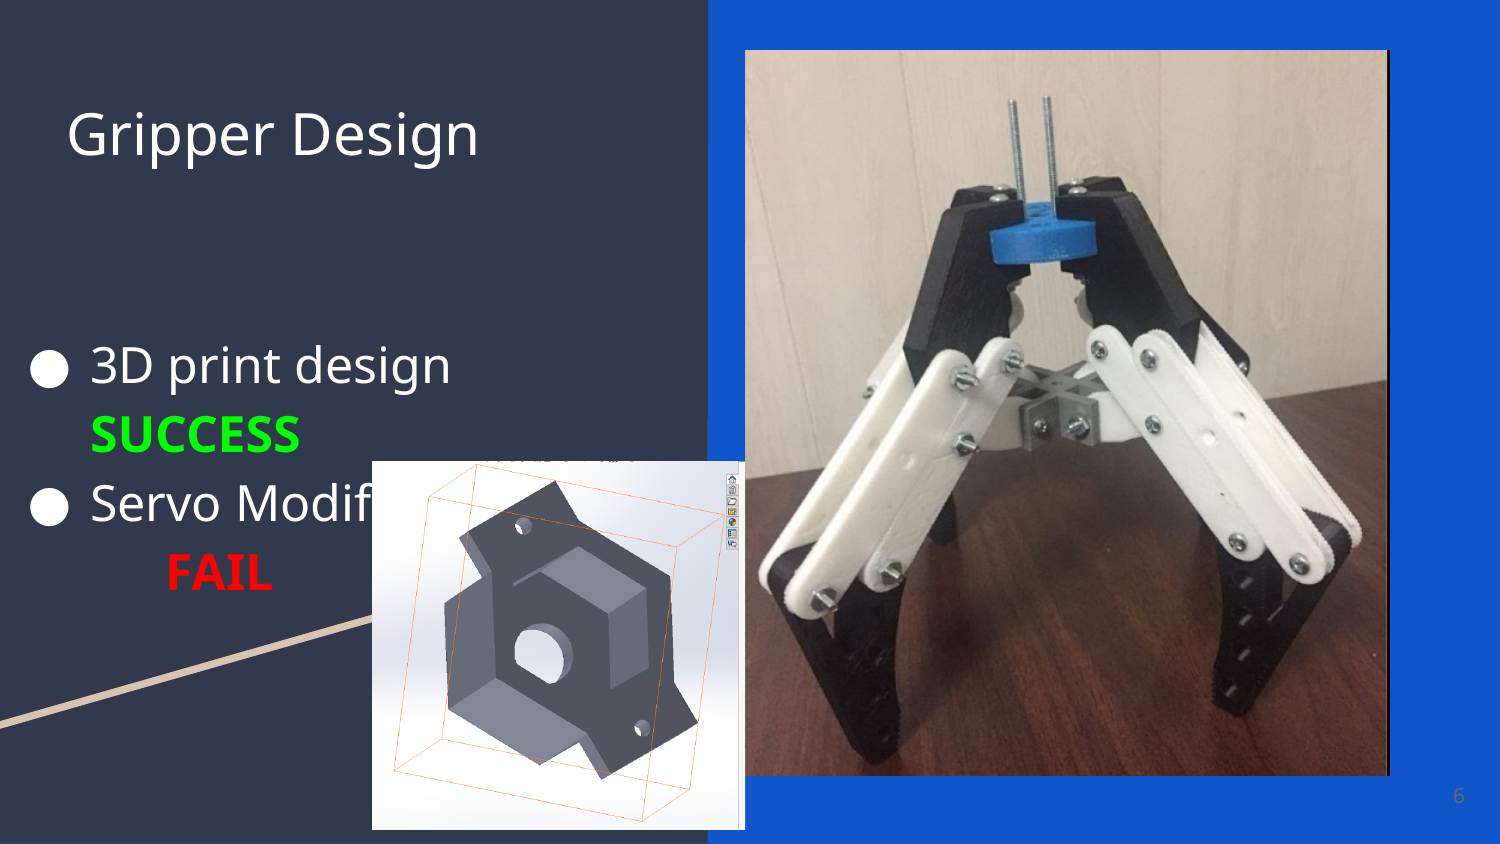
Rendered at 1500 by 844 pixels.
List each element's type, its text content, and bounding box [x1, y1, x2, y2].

slide_number ‹#› [1389, 764, 1480, 830]
picture [371, 50, 1391, 830]
list 3D print design SUCCESS Servo Modification FAIL [0, 309, 684, 500]
title Gripper Design [51, 82, 660, 212]
